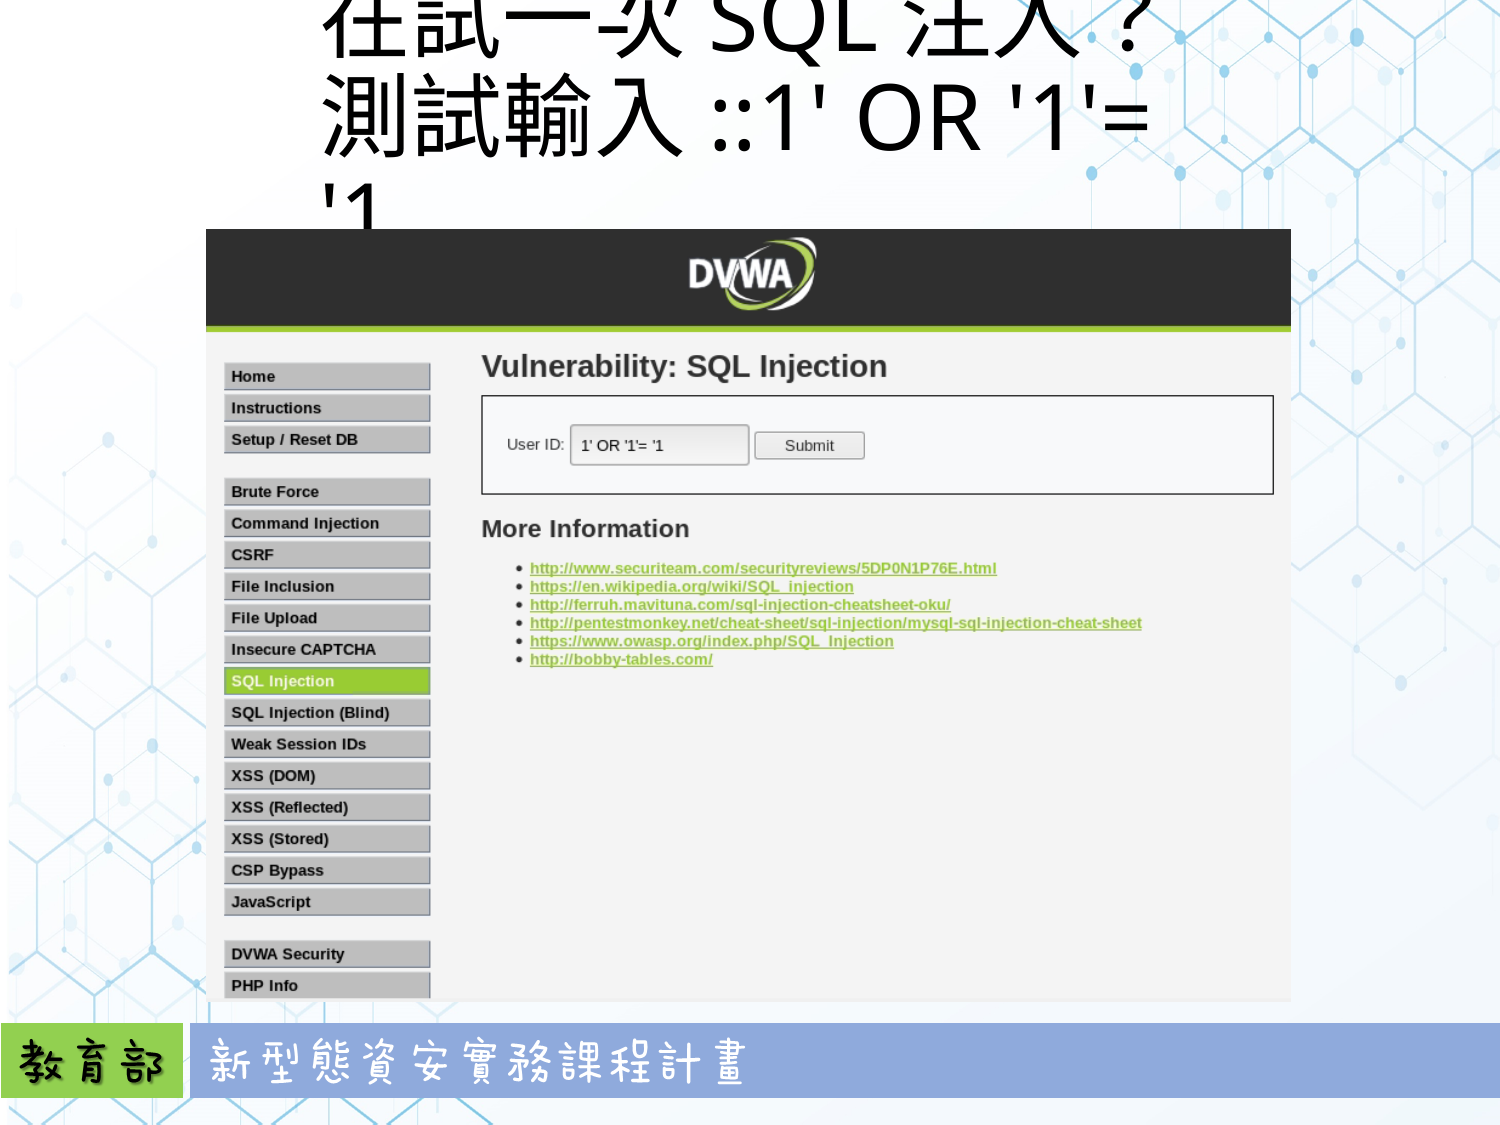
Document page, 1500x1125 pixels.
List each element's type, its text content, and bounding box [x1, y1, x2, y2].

picture [0, 0, 1500, 1125]
title 在試一次SQL注入？ 測試輸入::1' OR '1'= '1 [304, 12, 1212, 229]
